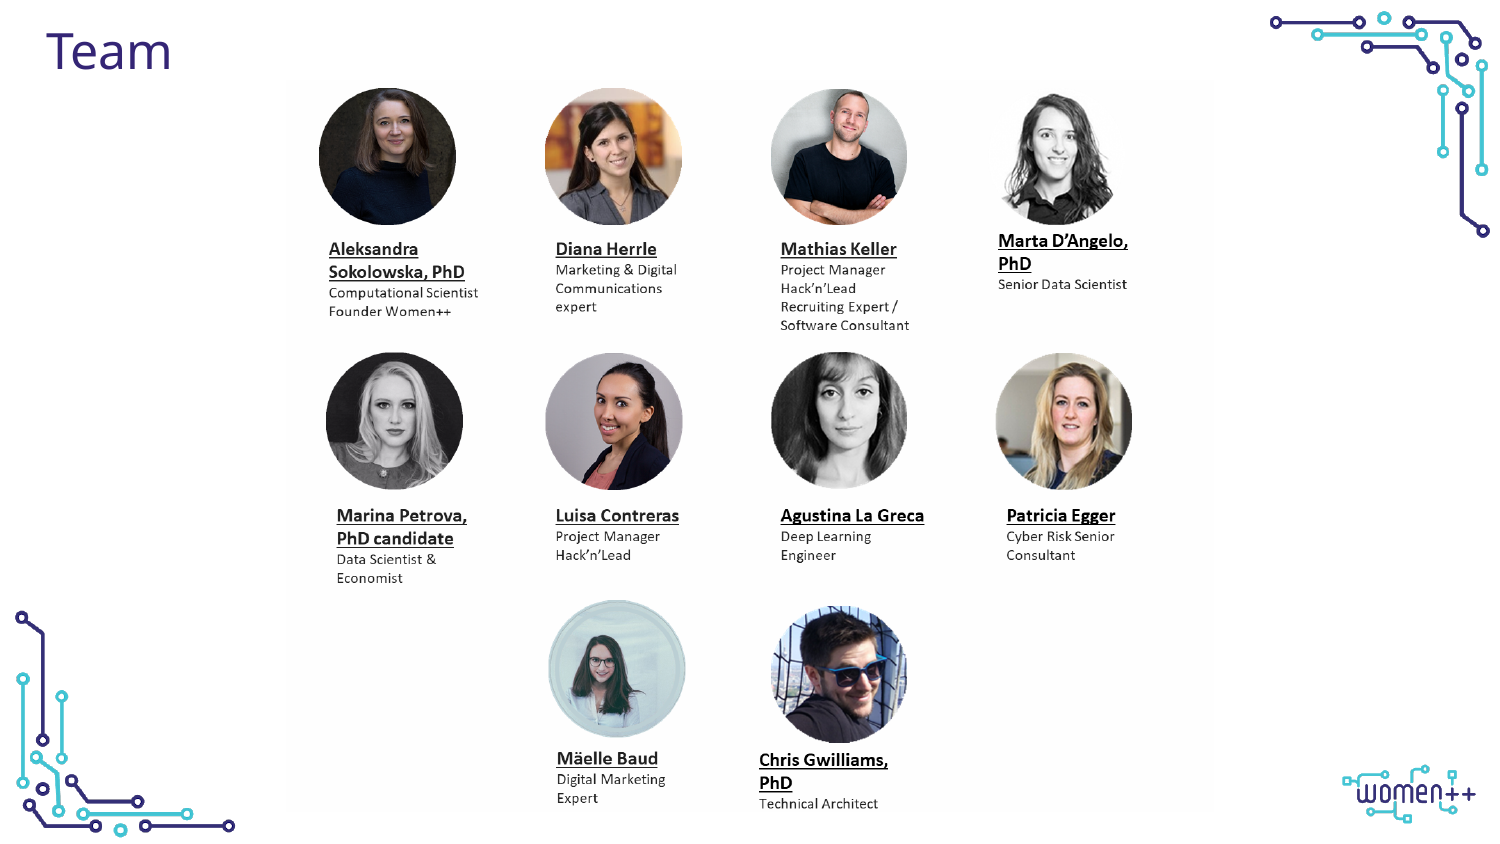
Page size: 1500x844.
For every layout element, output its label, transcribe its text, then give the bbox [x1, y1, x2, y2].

title Team [31, 4, 1405, 99]
picture [0, 0, 1500, 844]
